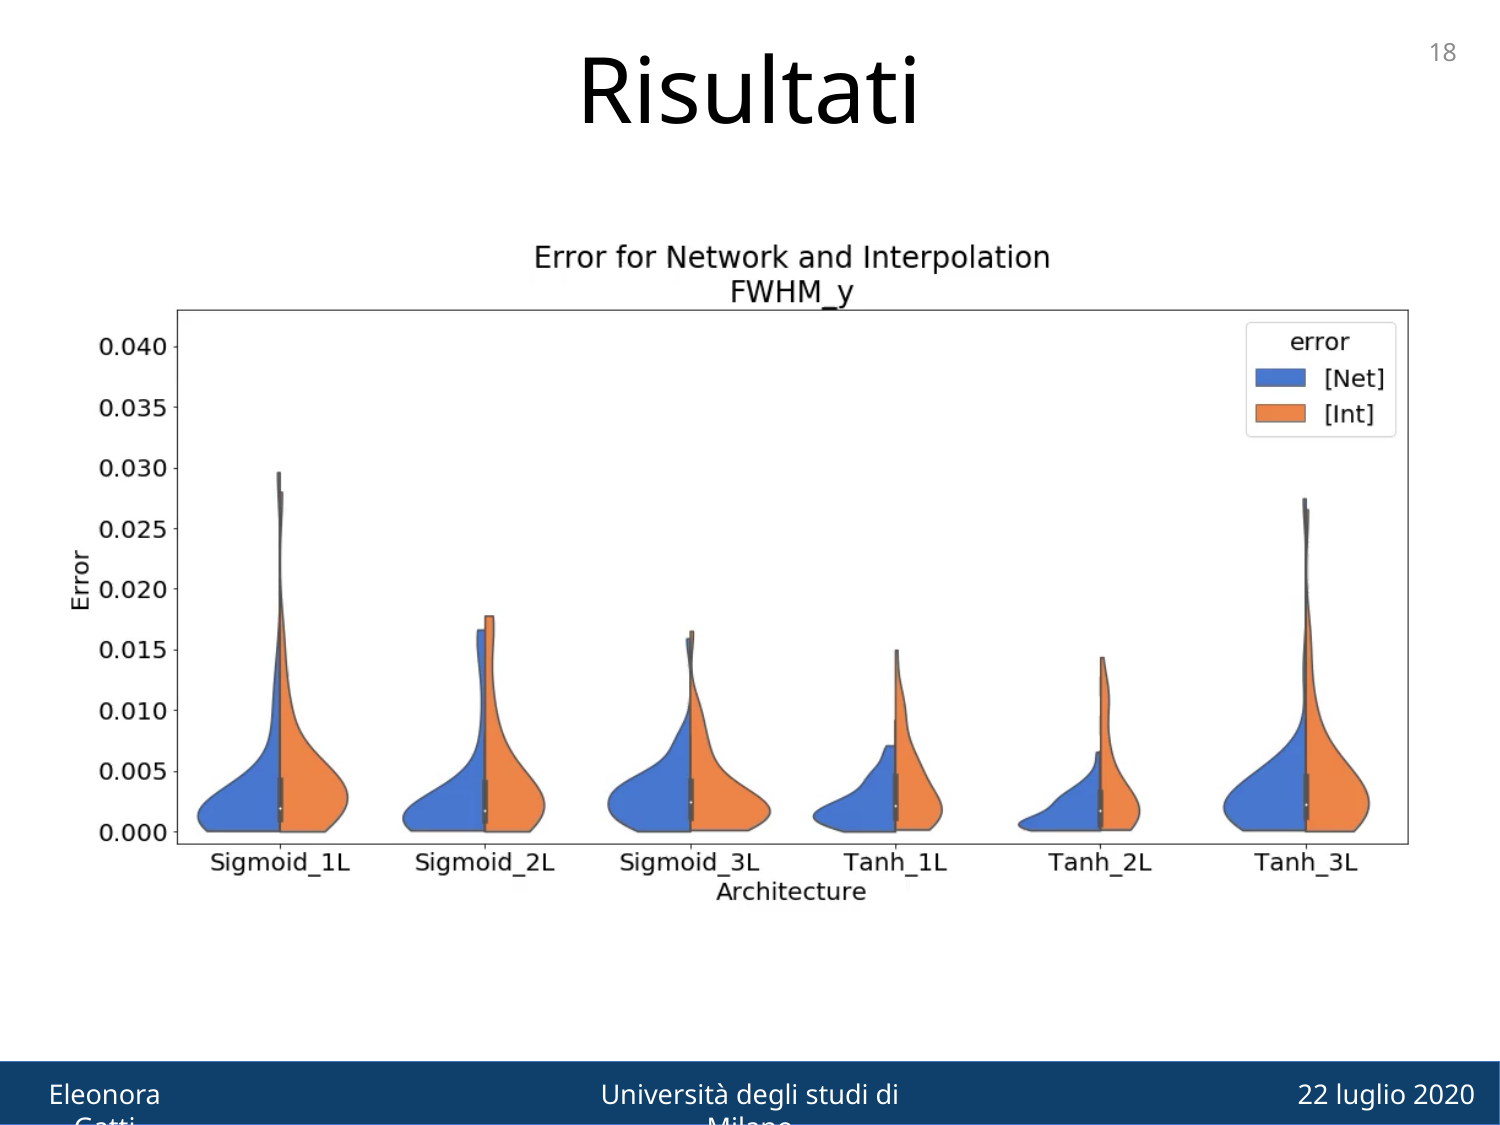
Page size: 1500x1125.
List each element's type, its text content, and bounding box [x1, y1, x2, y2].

text_box Risultati [182, 24, 1318, 149]
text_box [46, 224, 1454, 933]
slide_number 18 [1396, 22, 1473, 85]
